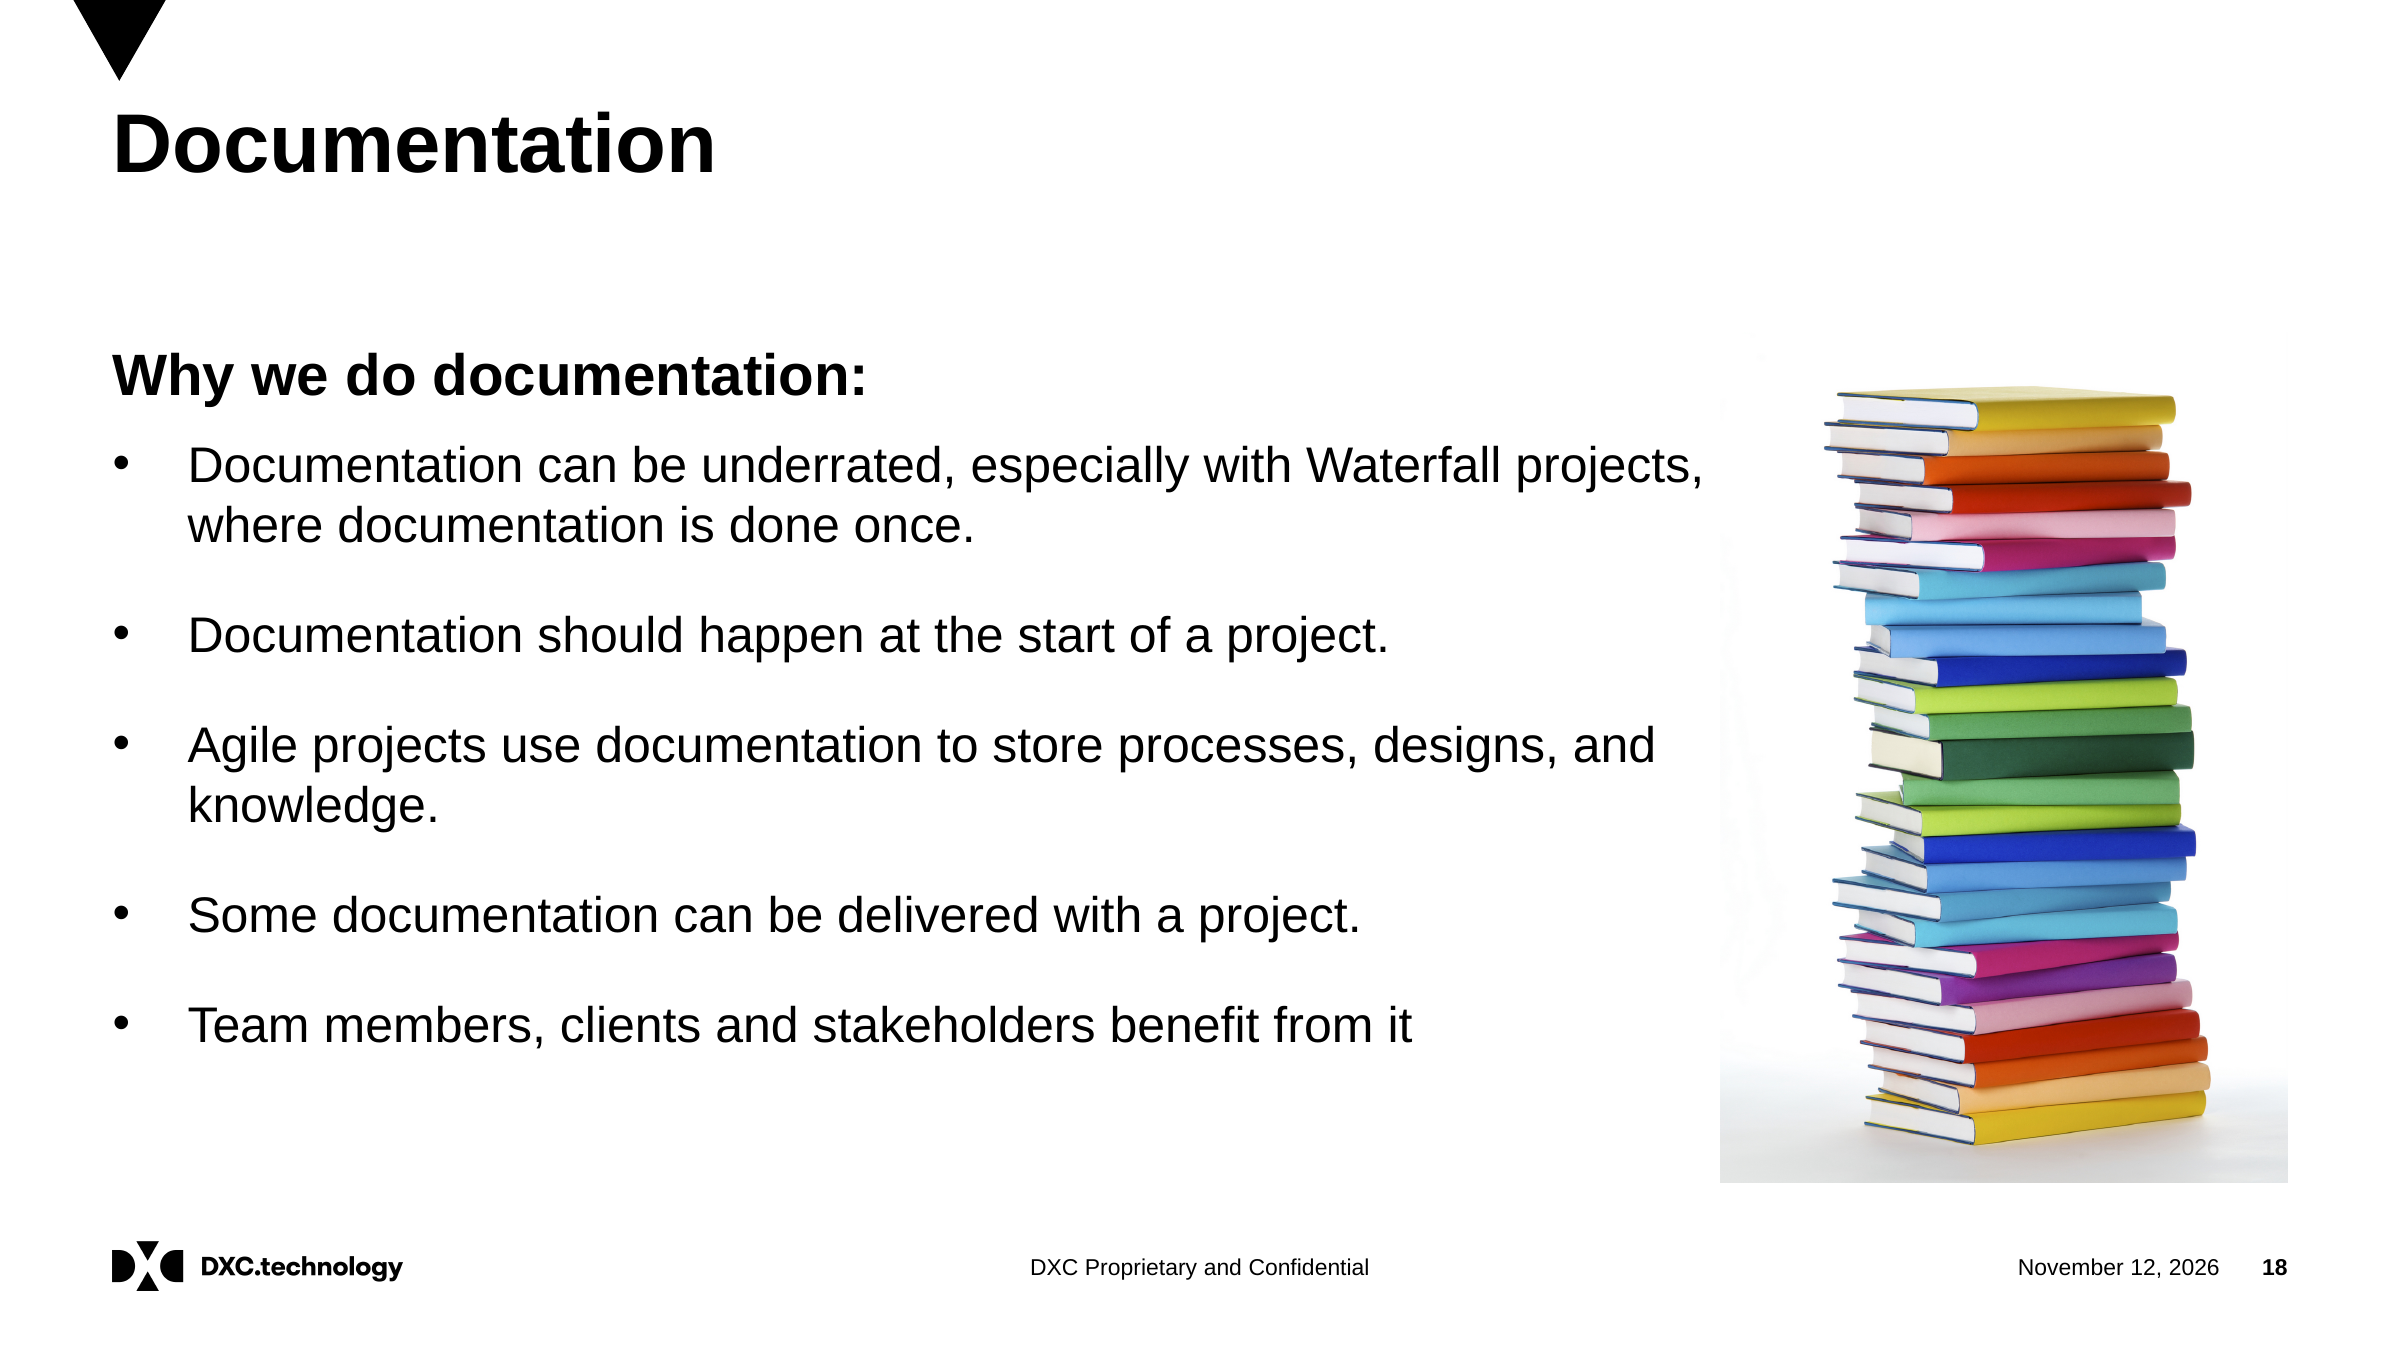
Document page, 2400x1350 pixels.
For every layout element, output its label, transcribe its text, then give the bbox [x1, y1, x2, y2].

list Why we do documentation: Documentation can be underrated, especially with Waterfall projects, where documentation is done once. Documentation should happen at the start of a project. Agile projects use documentation to store processes, designs, and knowledge. Some documentation can be delivered with a project. Team members, clients and stakeholders benefit from it [112, 337, 1720, 1178]
picture [1720, 332, 2288, 1183]
title Documentation [112, 104, 2288, 337]
